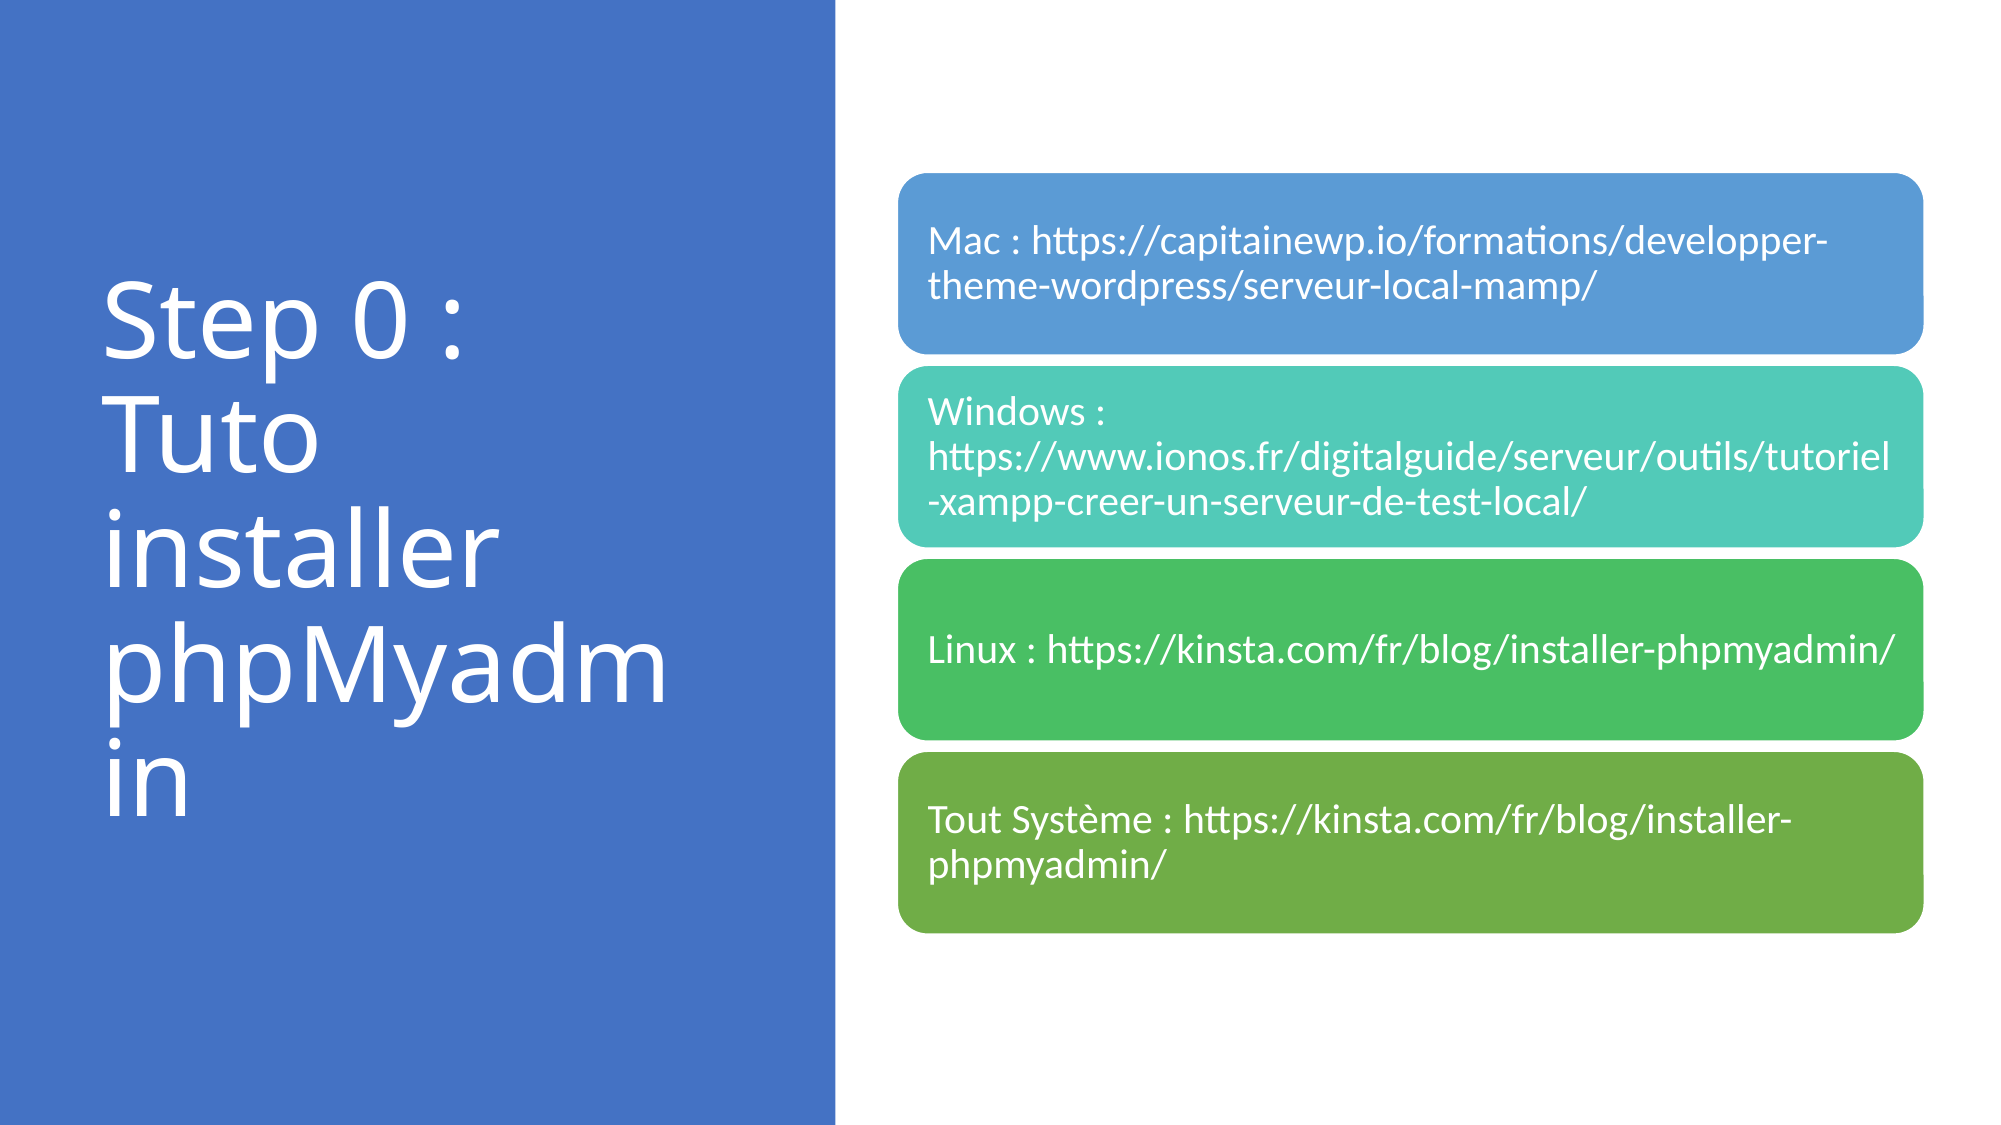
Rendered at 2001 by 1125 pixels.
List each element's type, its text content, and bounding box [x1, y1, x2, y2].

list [897, 101, 1925, 1005]
title Step 0 : Tuto installer phpMyadmin [86, 101, 711, 1005]
text_box [0, 0, 836, 1125]
